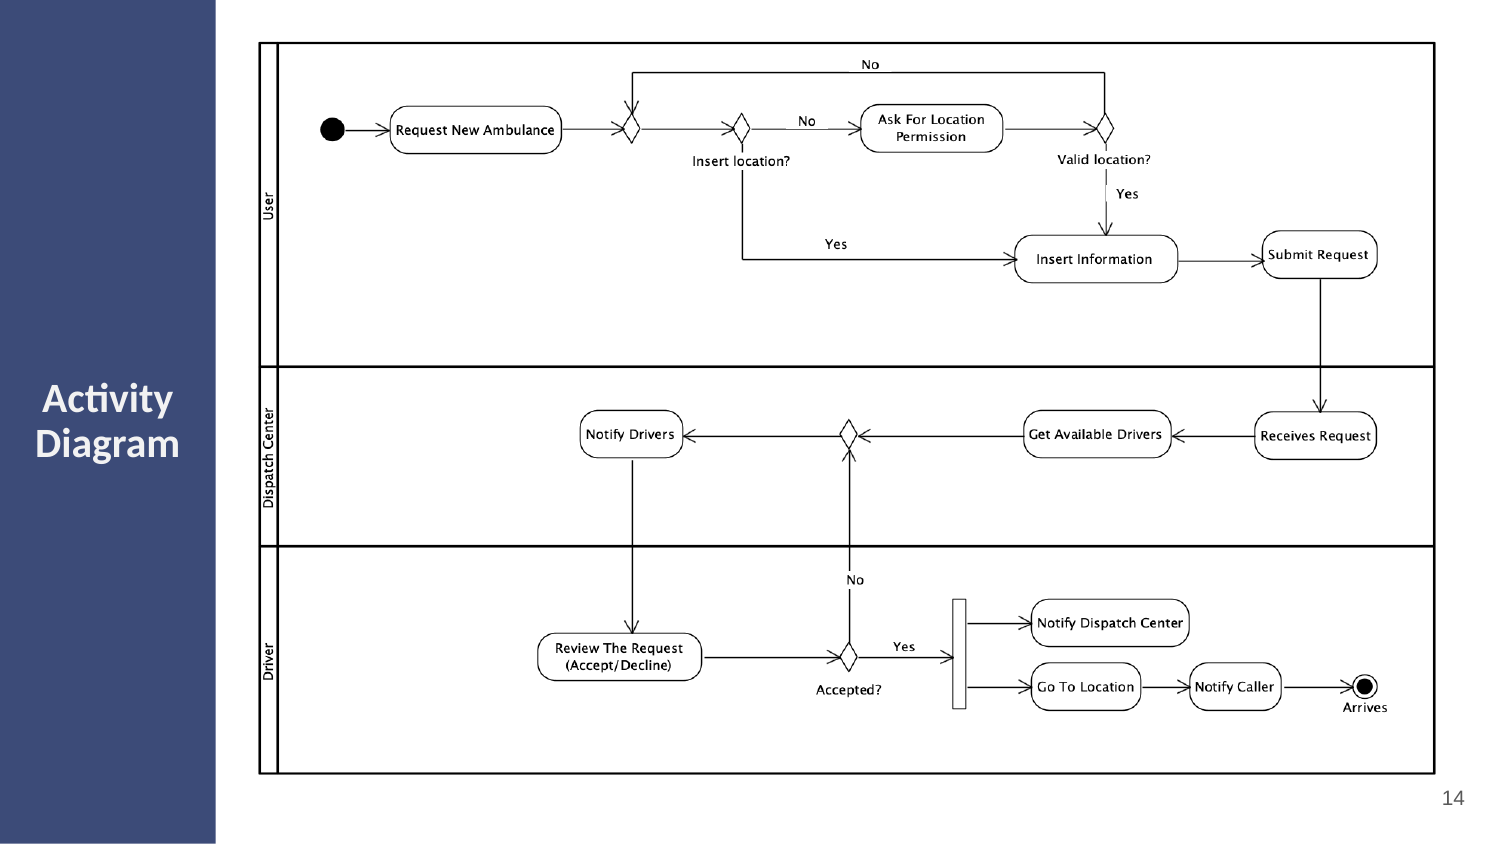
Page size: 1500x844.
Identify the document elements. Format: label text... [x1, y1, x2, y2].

picture [215, 13, 1457, 798]
slide_number 14 [1389, 764, 1480, 830]
text_box Activity Diagram [0, 0, 216, 844]
